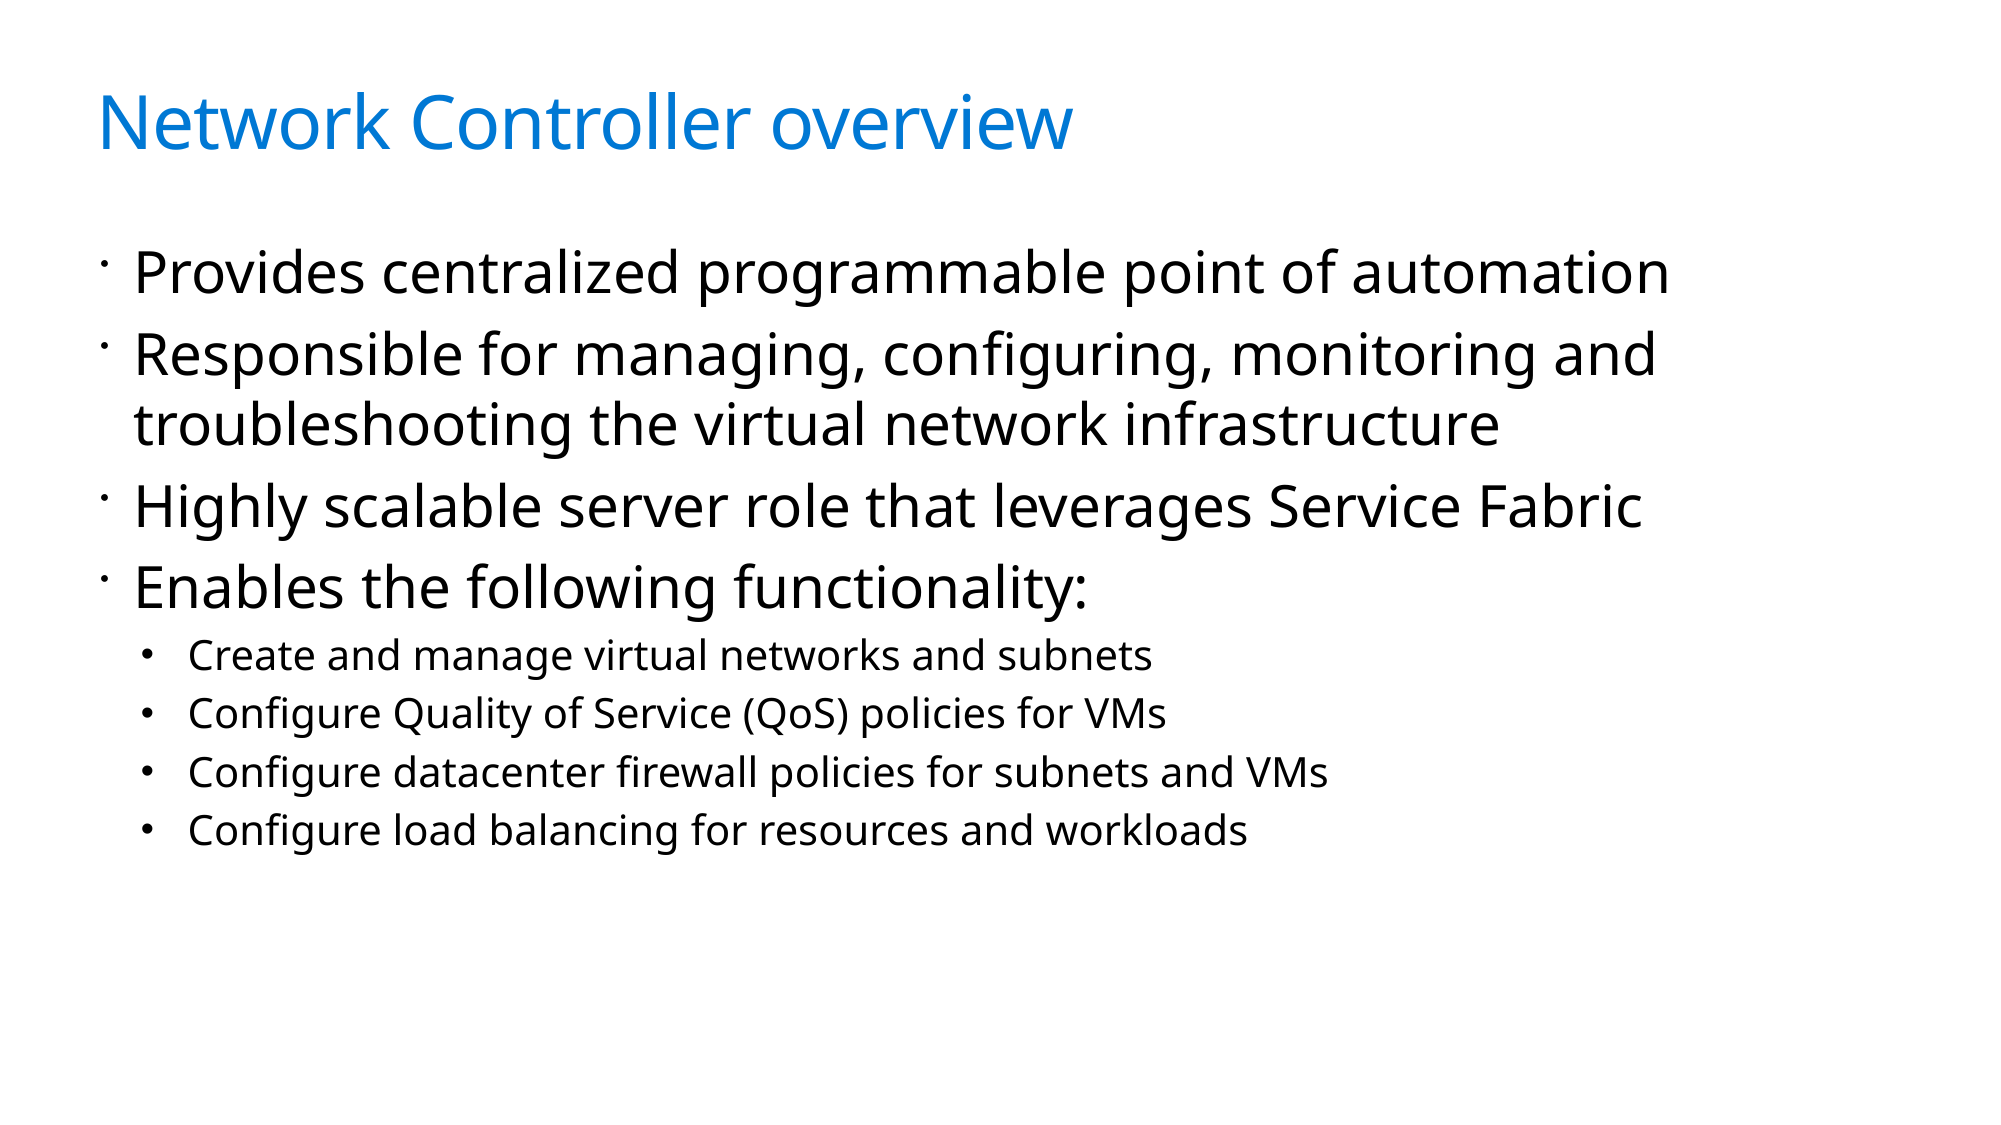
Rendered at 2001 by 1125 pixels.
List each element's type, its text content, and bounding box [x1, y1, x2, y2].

title Network Controller overview [96, 75, 1904, 166]
list Provides centralized programmable point of automation Responsible for managing, configuring, monitoring and troubleshooting the virtual network infrastructure Highly scalable server role that leverages Service Fabric Enables the following functionality: Create and manage virtual networks and subnets Configure Quality of Service (QoS) policies for VMs Configure datacenter firewall policies for subnets and VMs Configure load balancing for resources and workloads [95, 235, 1904, 501]
